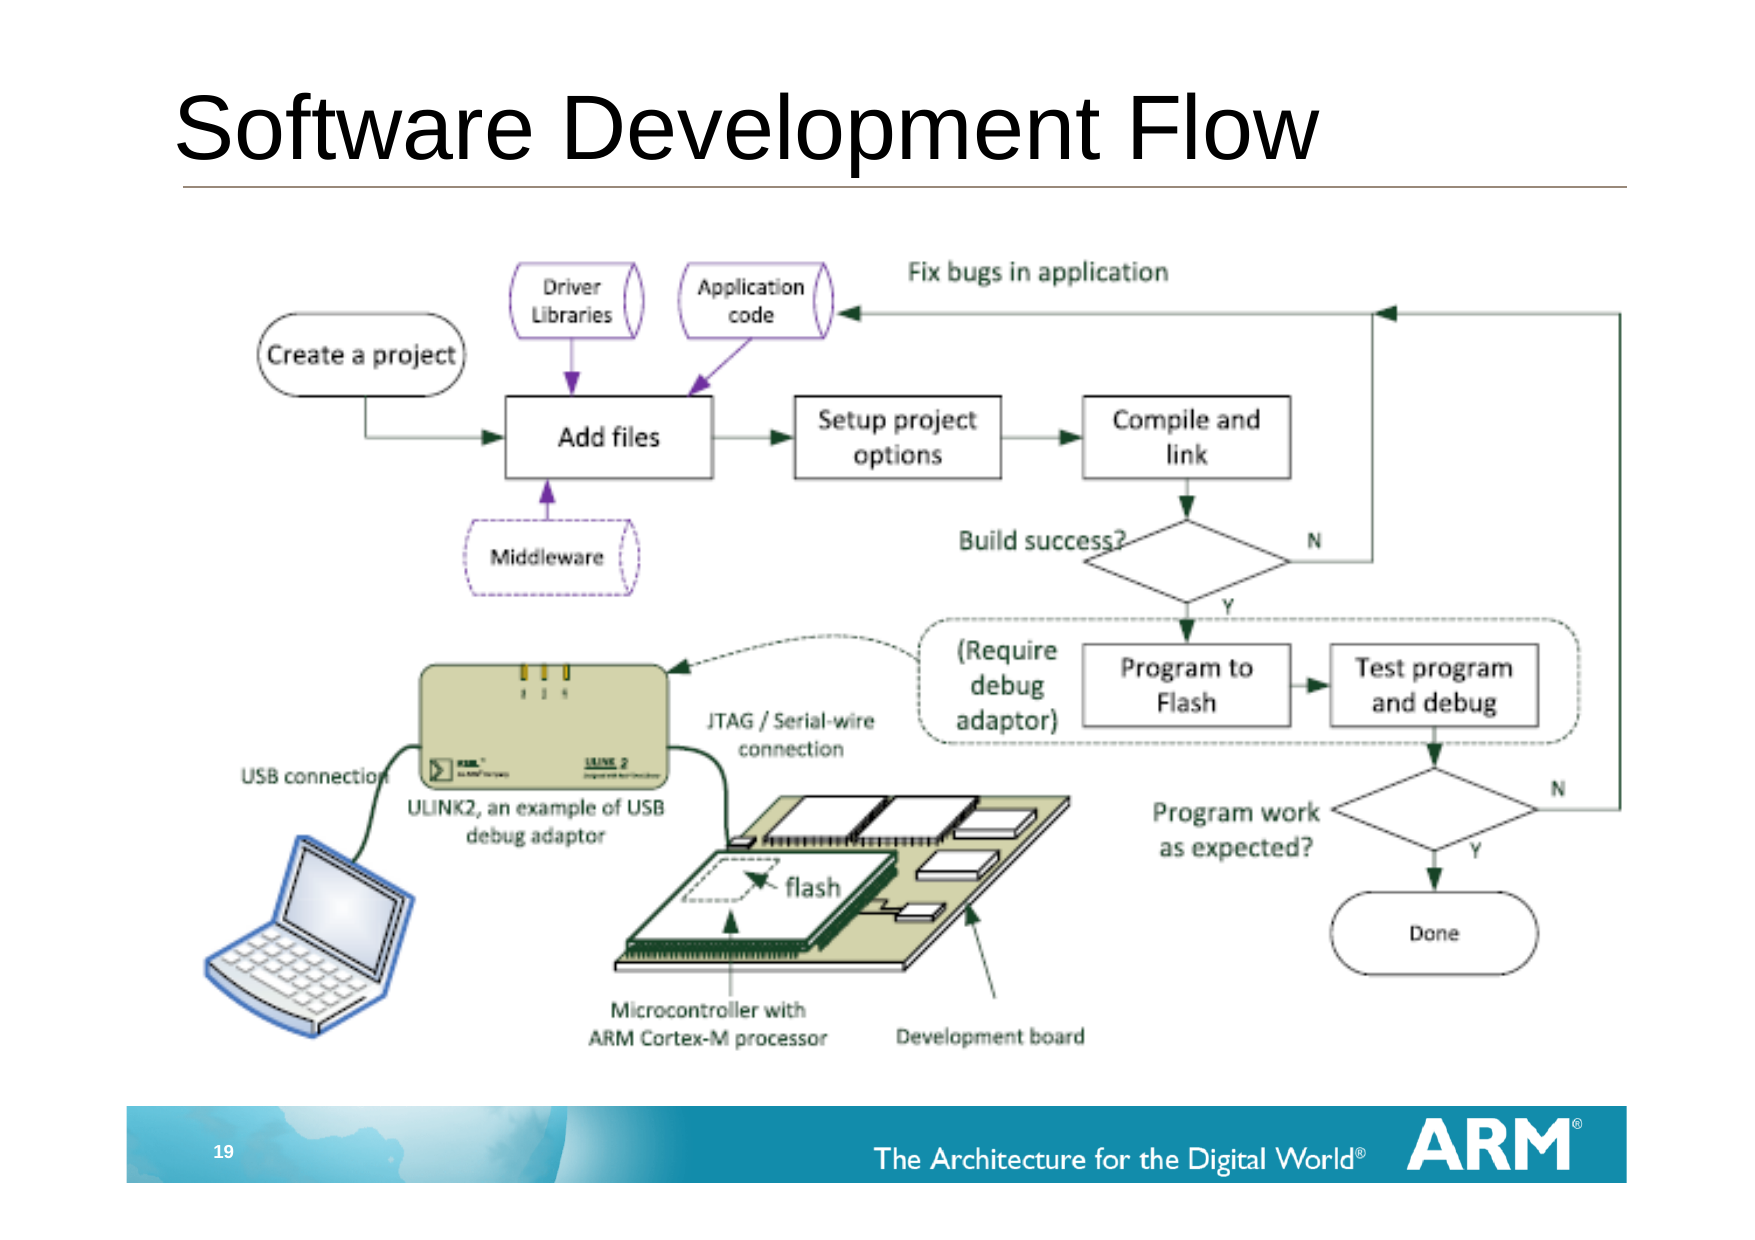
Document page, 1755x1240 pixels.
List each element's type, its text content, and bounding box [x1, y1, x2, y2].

title Software Development Flow [173, 80, 1581, 172]
slide_number 19 [198, 1139, 287, 1187]
picture [126, 1106, 1627, 1183]
picture [73, 217, 1725, 1070]
